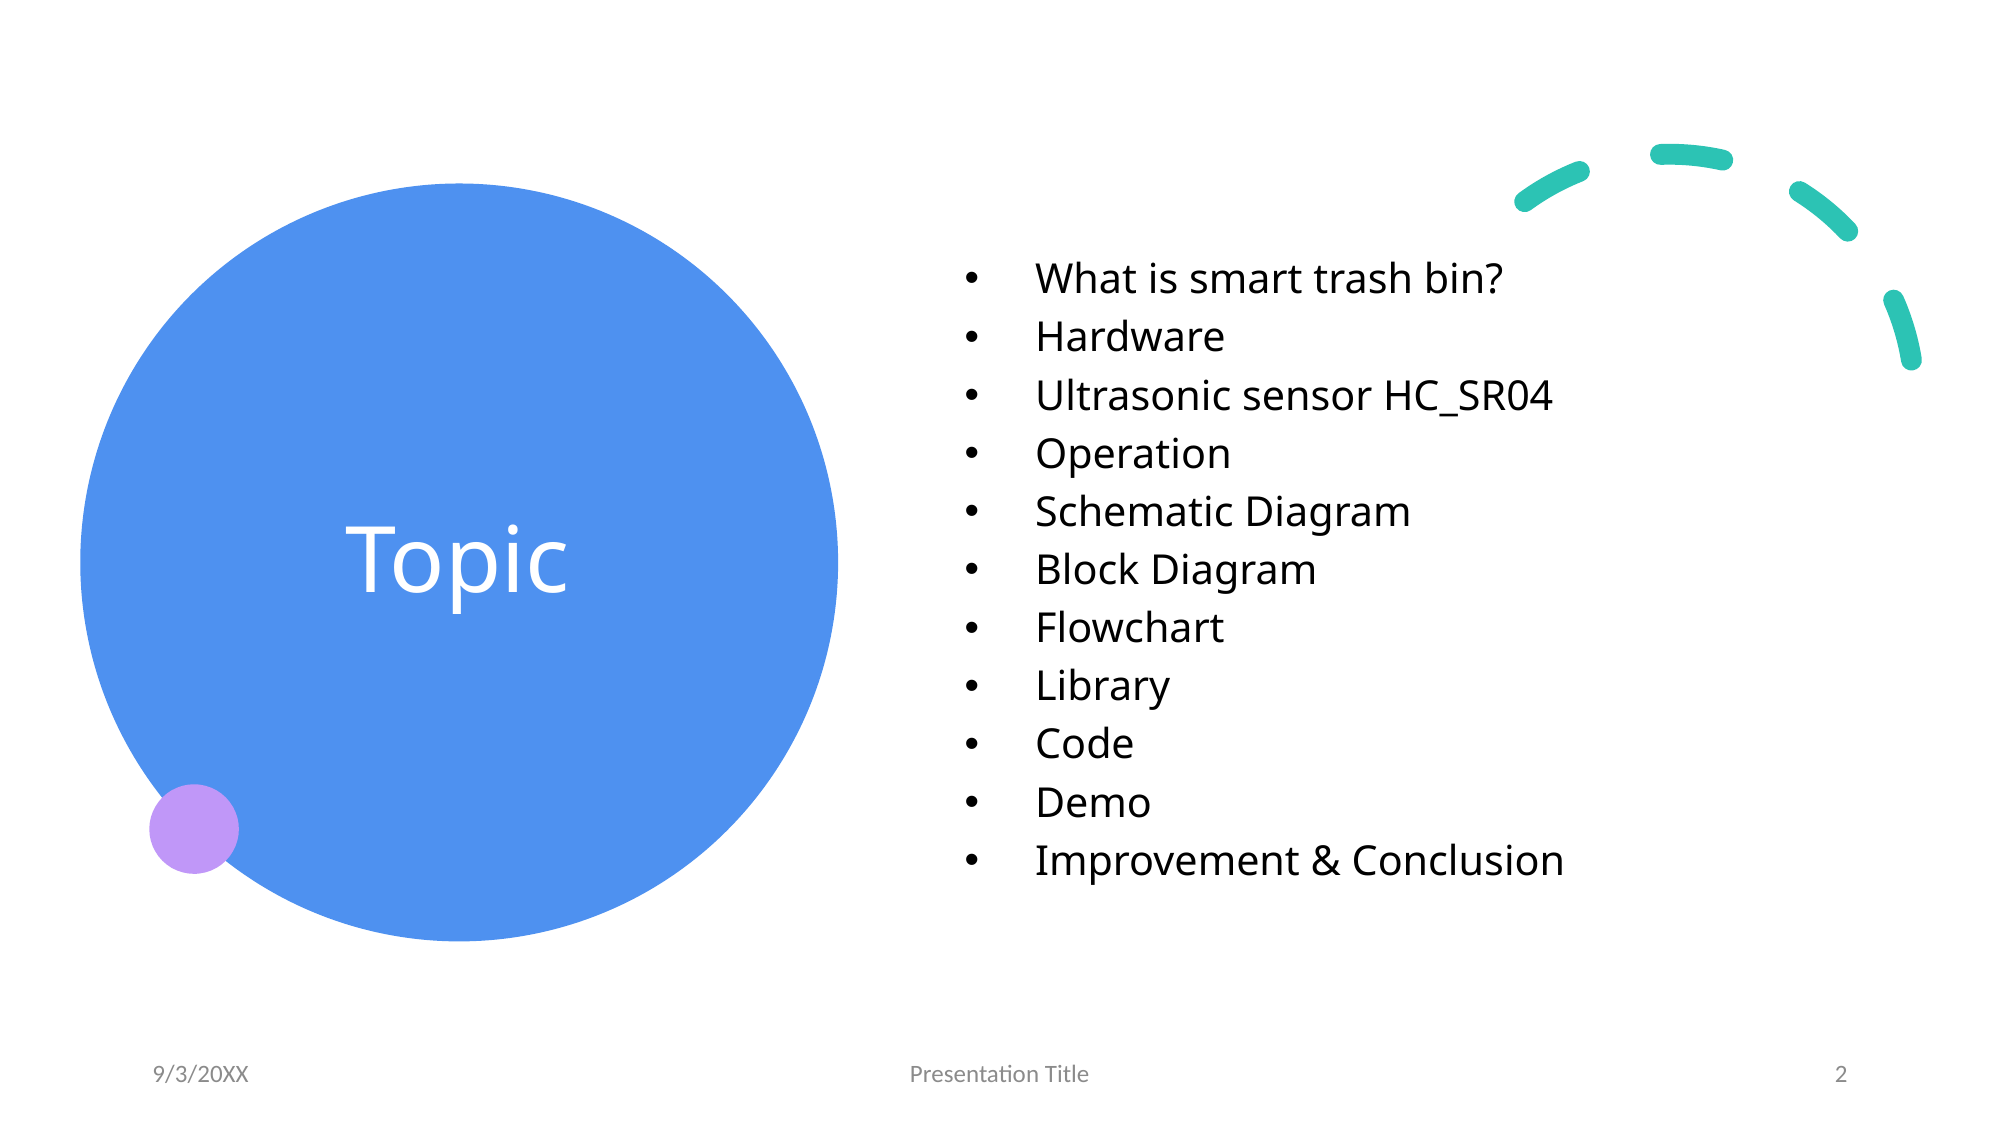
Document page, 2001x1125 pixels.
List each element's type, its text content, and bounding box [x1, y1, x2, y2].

list What is smart trash bin? Hardware Ultrasonic sensor HC_SR04 Operation Schematic Diagram Block Diagram Flowchart Library Code Demo Improvement & Conclusion [949, 250, 1788, 896]
title Topic [191, 229, 723, 897]
footer Presentation Title [662, 1042, 1338, 1103]
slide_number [137, 1042, 588, 1103]
slide_number 2 [1412, 1042, 1863, 1103]
